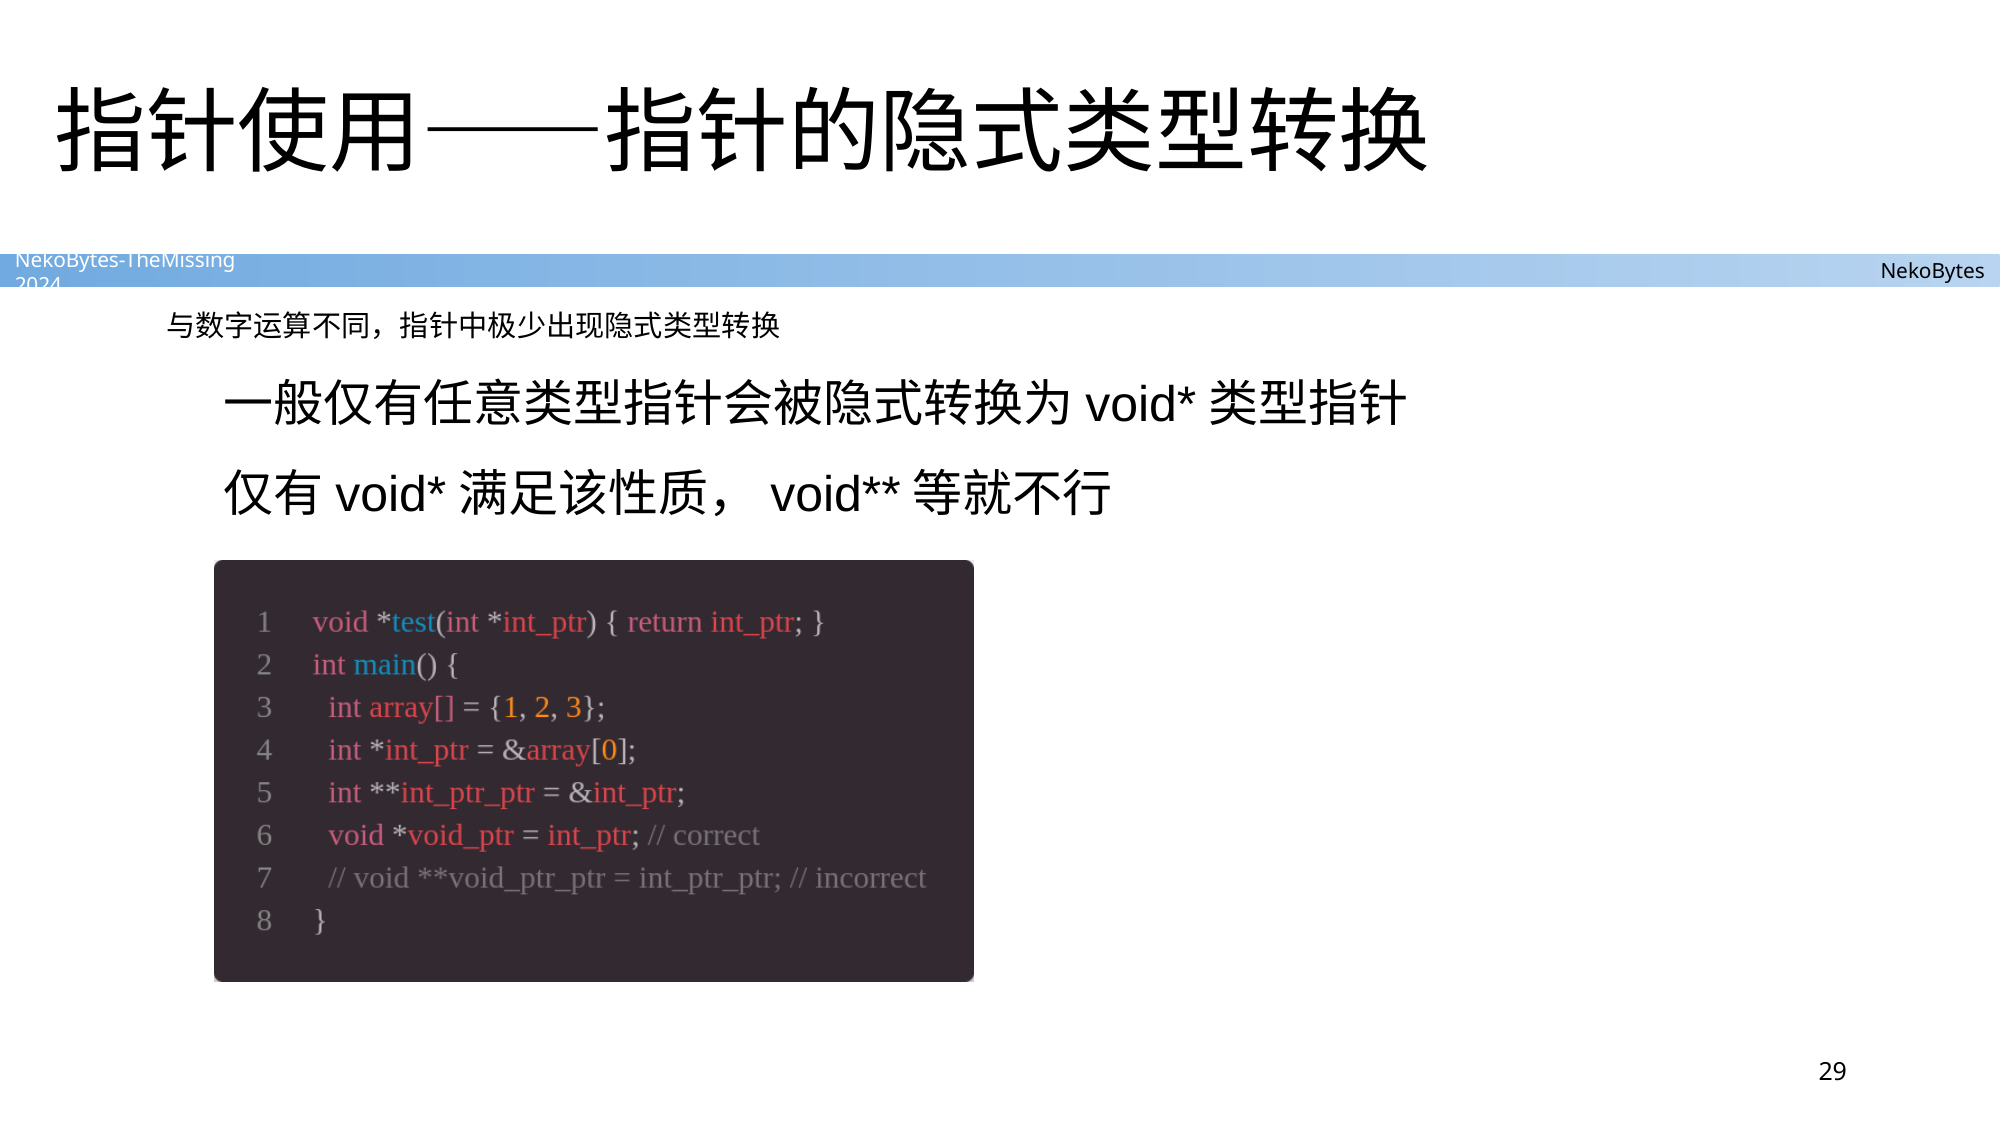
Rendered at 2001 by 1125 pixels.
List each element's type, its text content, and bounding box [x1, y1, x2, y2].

title 指针使用——指针的隐式类型转换 [39, 19, 1764, 237]
slide_number 29 [1412, 1042, 1862, 1103]
picture [214, 560, 975, 982]
list 与数字运算不同，指针中极少出现隐式类型转换 一般仅有任意类型指针会被隐式转换为void*类型指针 仅有void*满足该性质，void**等就不行 [137, 299, 1862, 1013]
